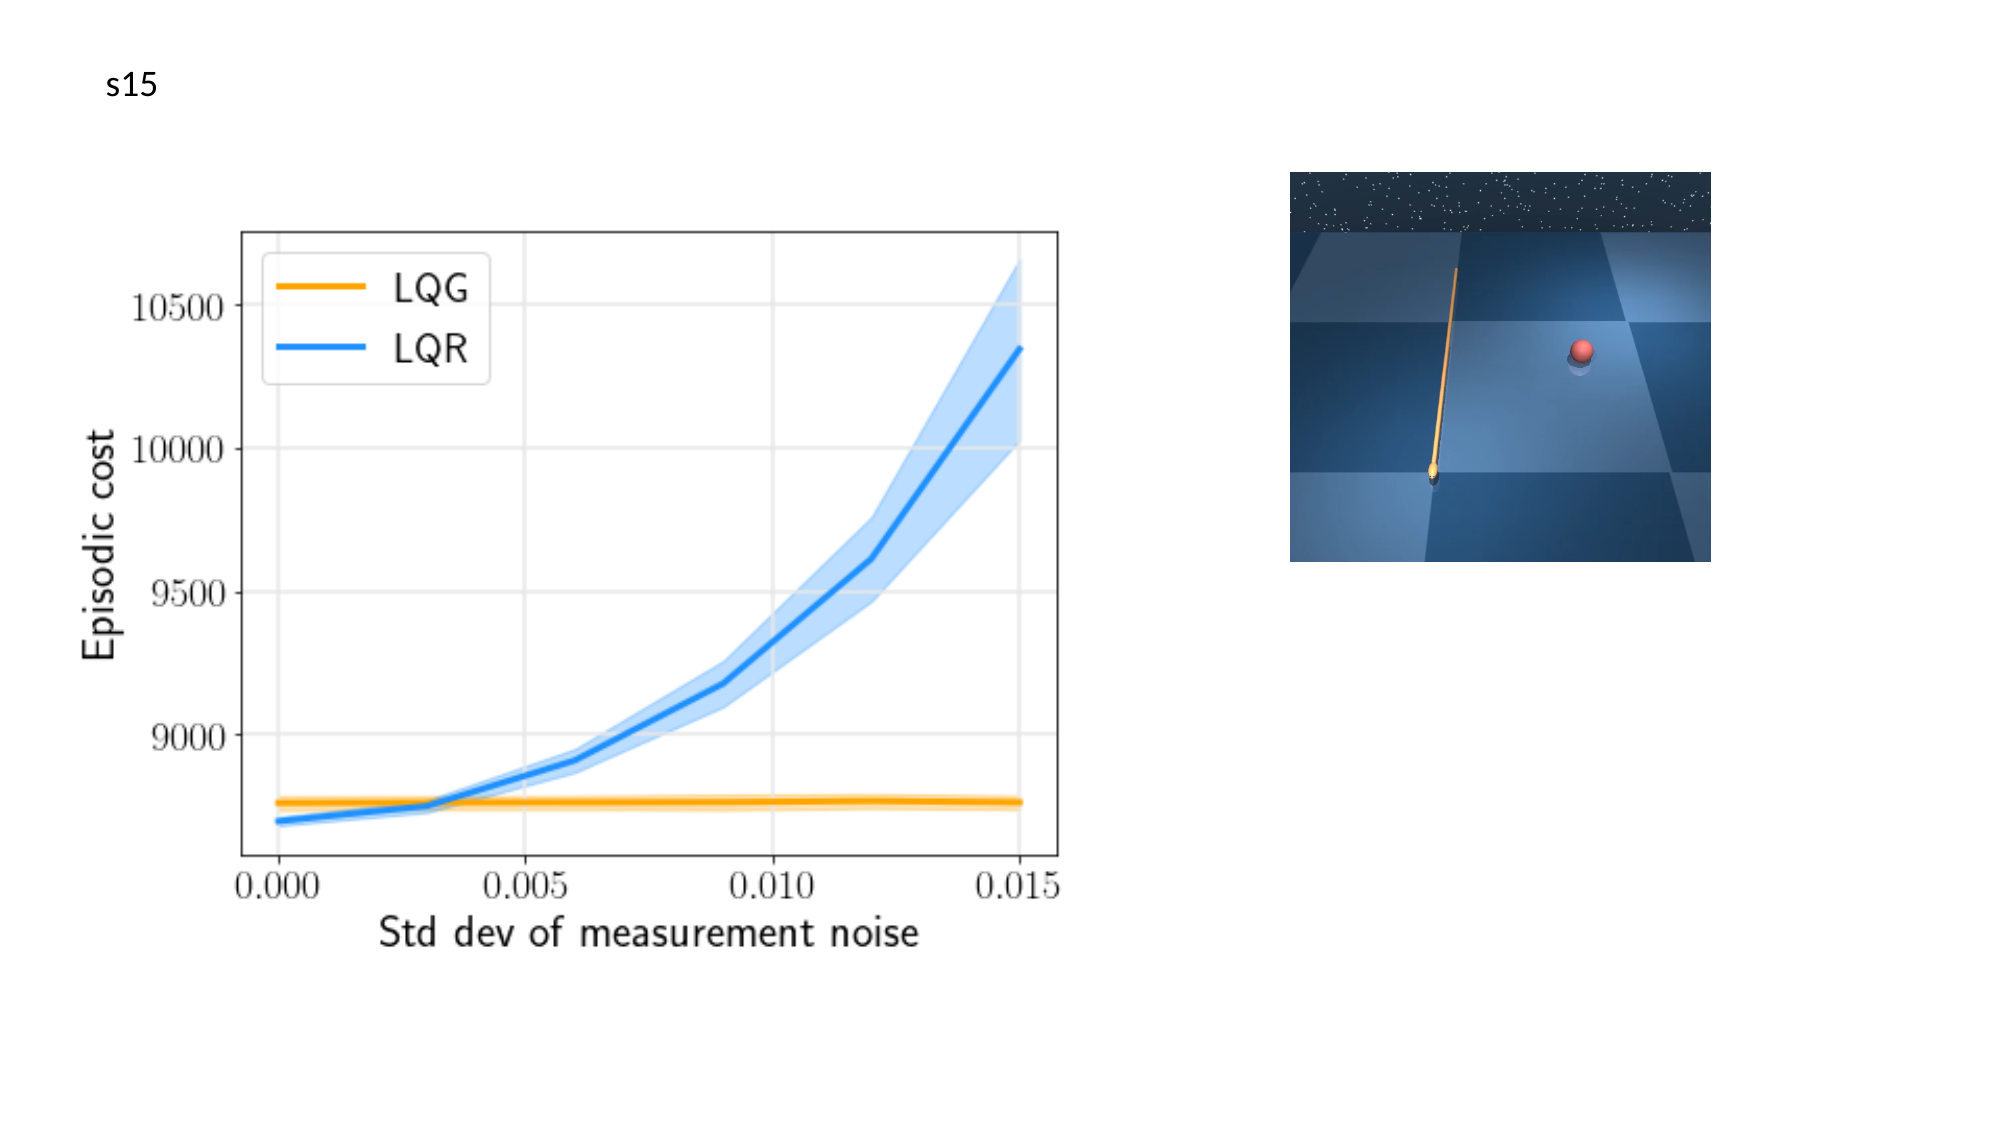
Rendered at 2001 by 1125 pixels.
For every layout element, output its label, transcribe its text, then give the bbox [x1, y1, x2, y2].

picture [68, 206, 1078, 970]
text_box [1289, 171, 1712, 563]
text_box s15 [90, 51, 517, 111]
